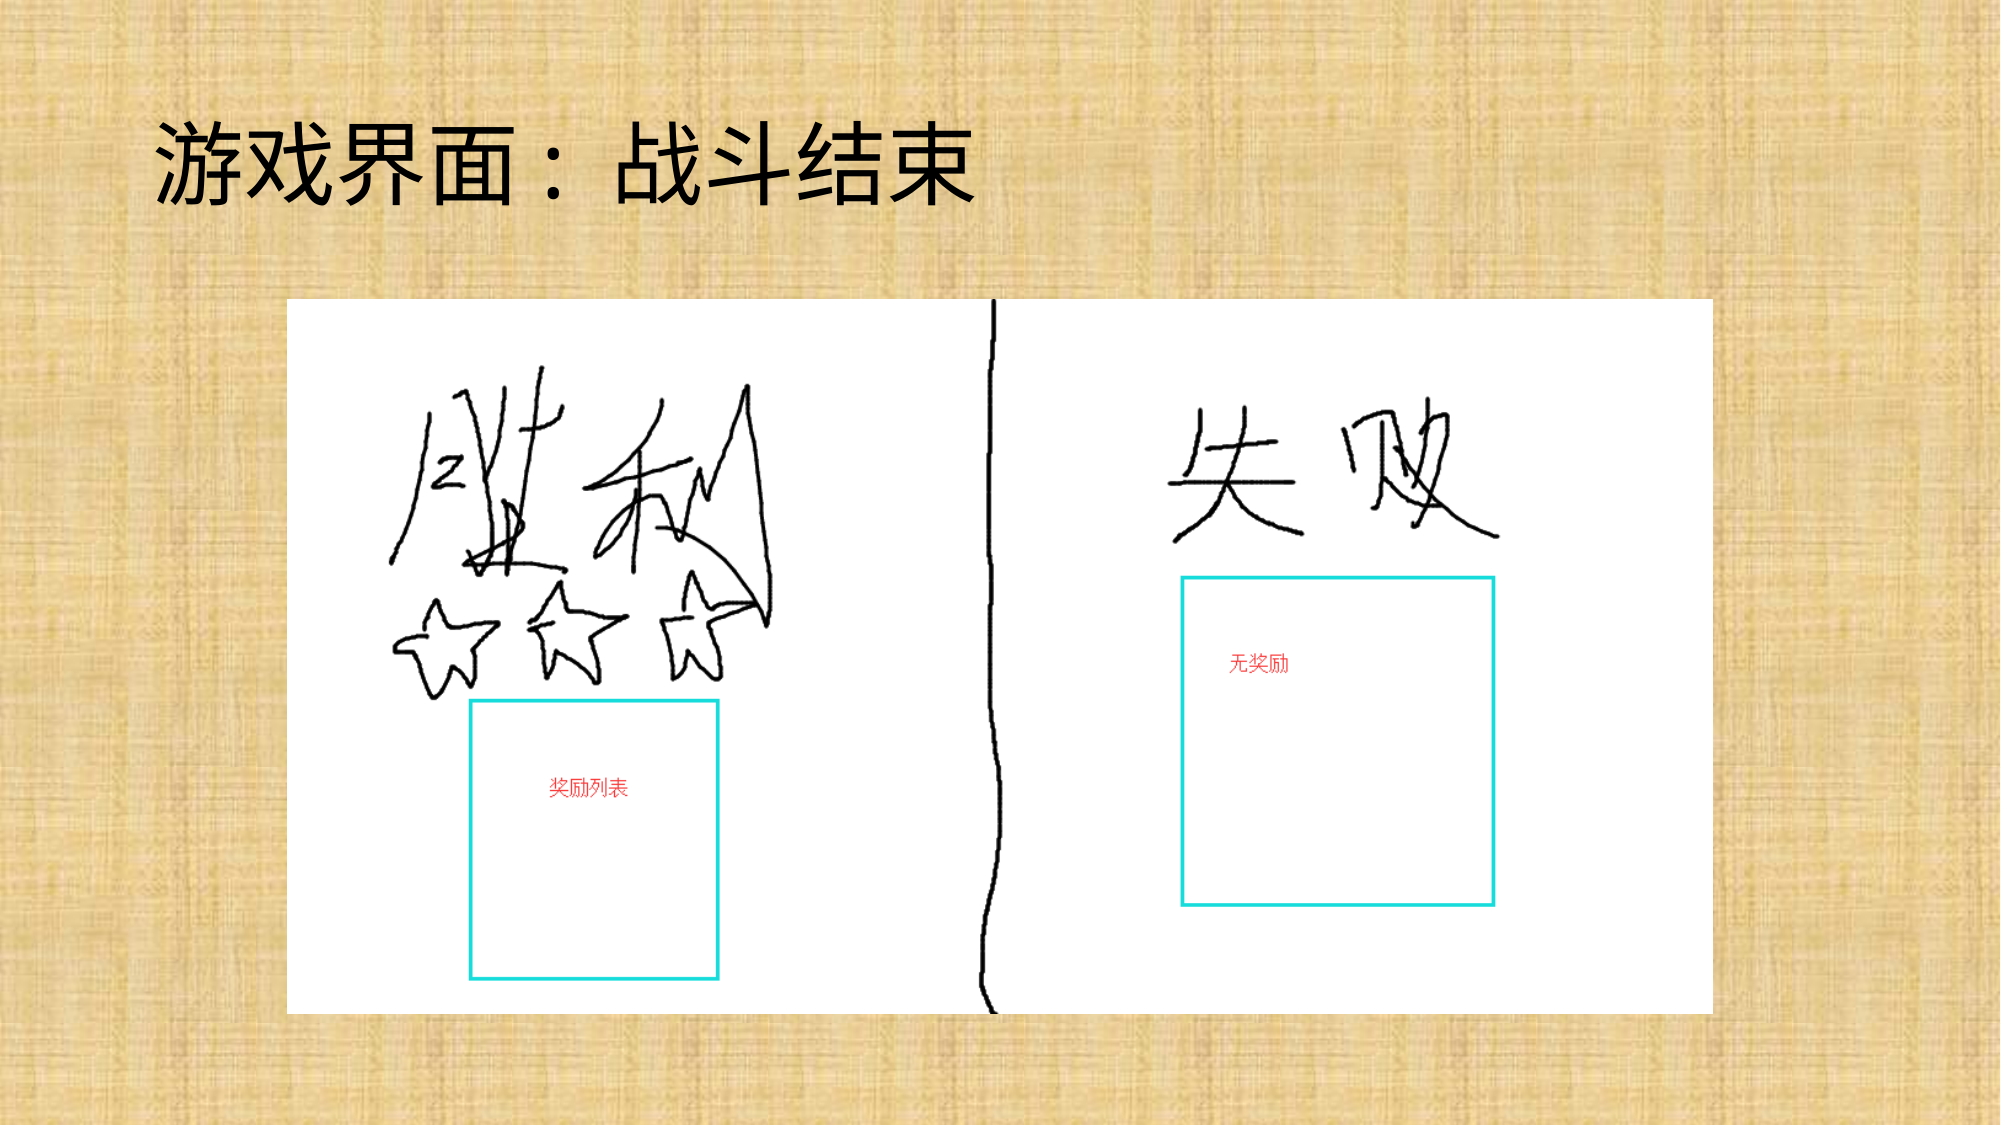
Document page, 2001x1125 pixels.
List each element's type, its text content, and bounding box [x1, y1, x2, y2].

picture [0, 0, 2001, 1125]
title 游戏界面: 战斗结束 [137, 59, 1863, 278]
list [287, 299, 1713, 1014]
